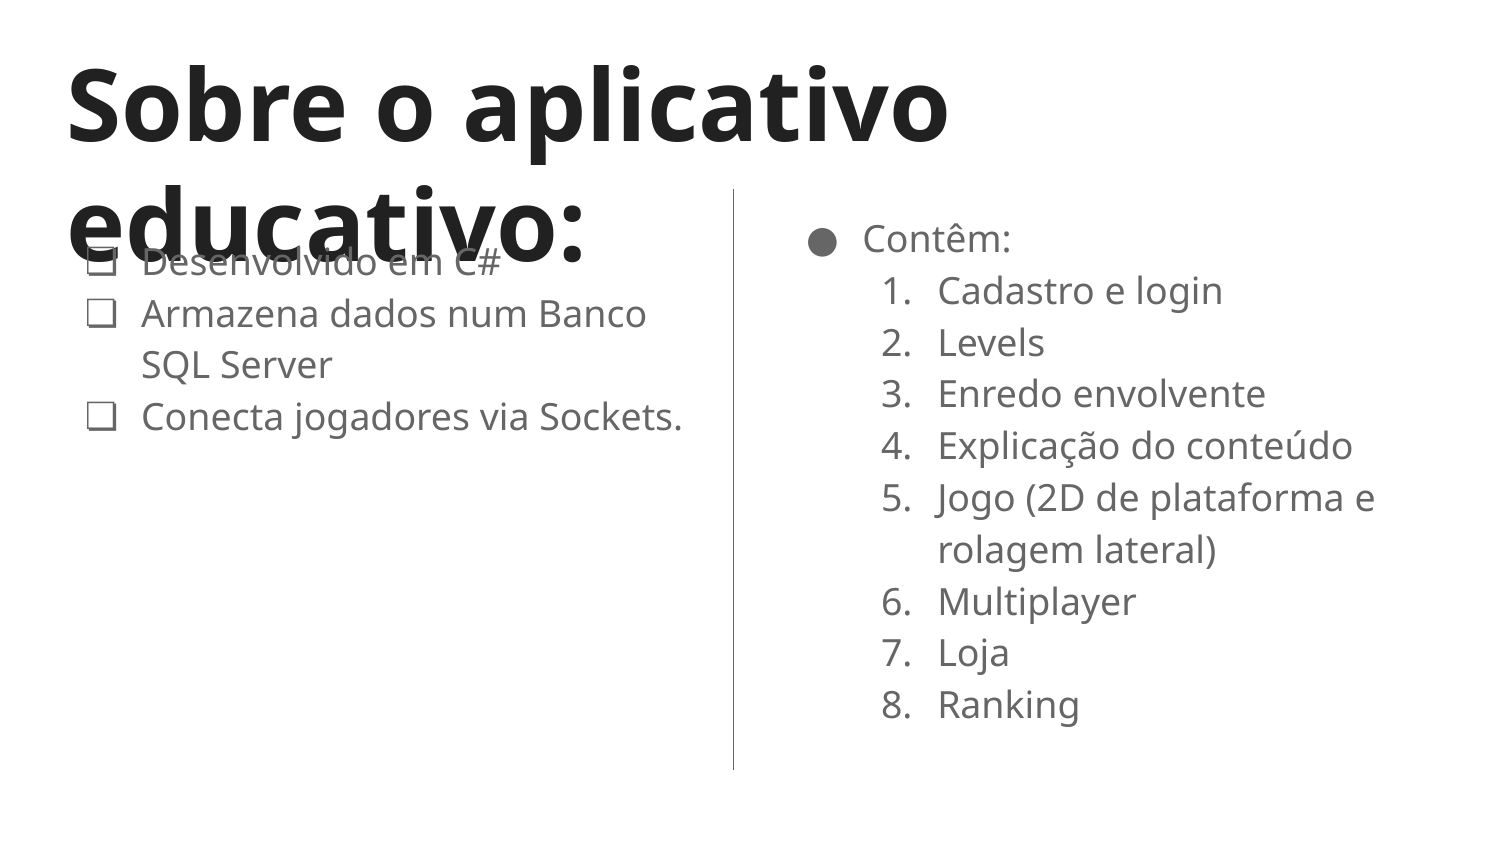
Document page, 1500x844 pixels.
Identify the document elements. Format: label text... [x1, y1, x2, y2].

title Sobre o aplicativo educativo: [51, 26, 1449, 159]
list Contêm: Cadastro e login Levels Enredo envolvente Explicação do conteúdo Jogo (2D de plataforma e rolagem lateral) Multiplayer Loja Ranking [772, 193, 1485, 766]
text_box Desenvolvido em C# Armazena dados num Banco SQL Server Conecta jogadores via Sockets. [51, 216, 709, 496]
